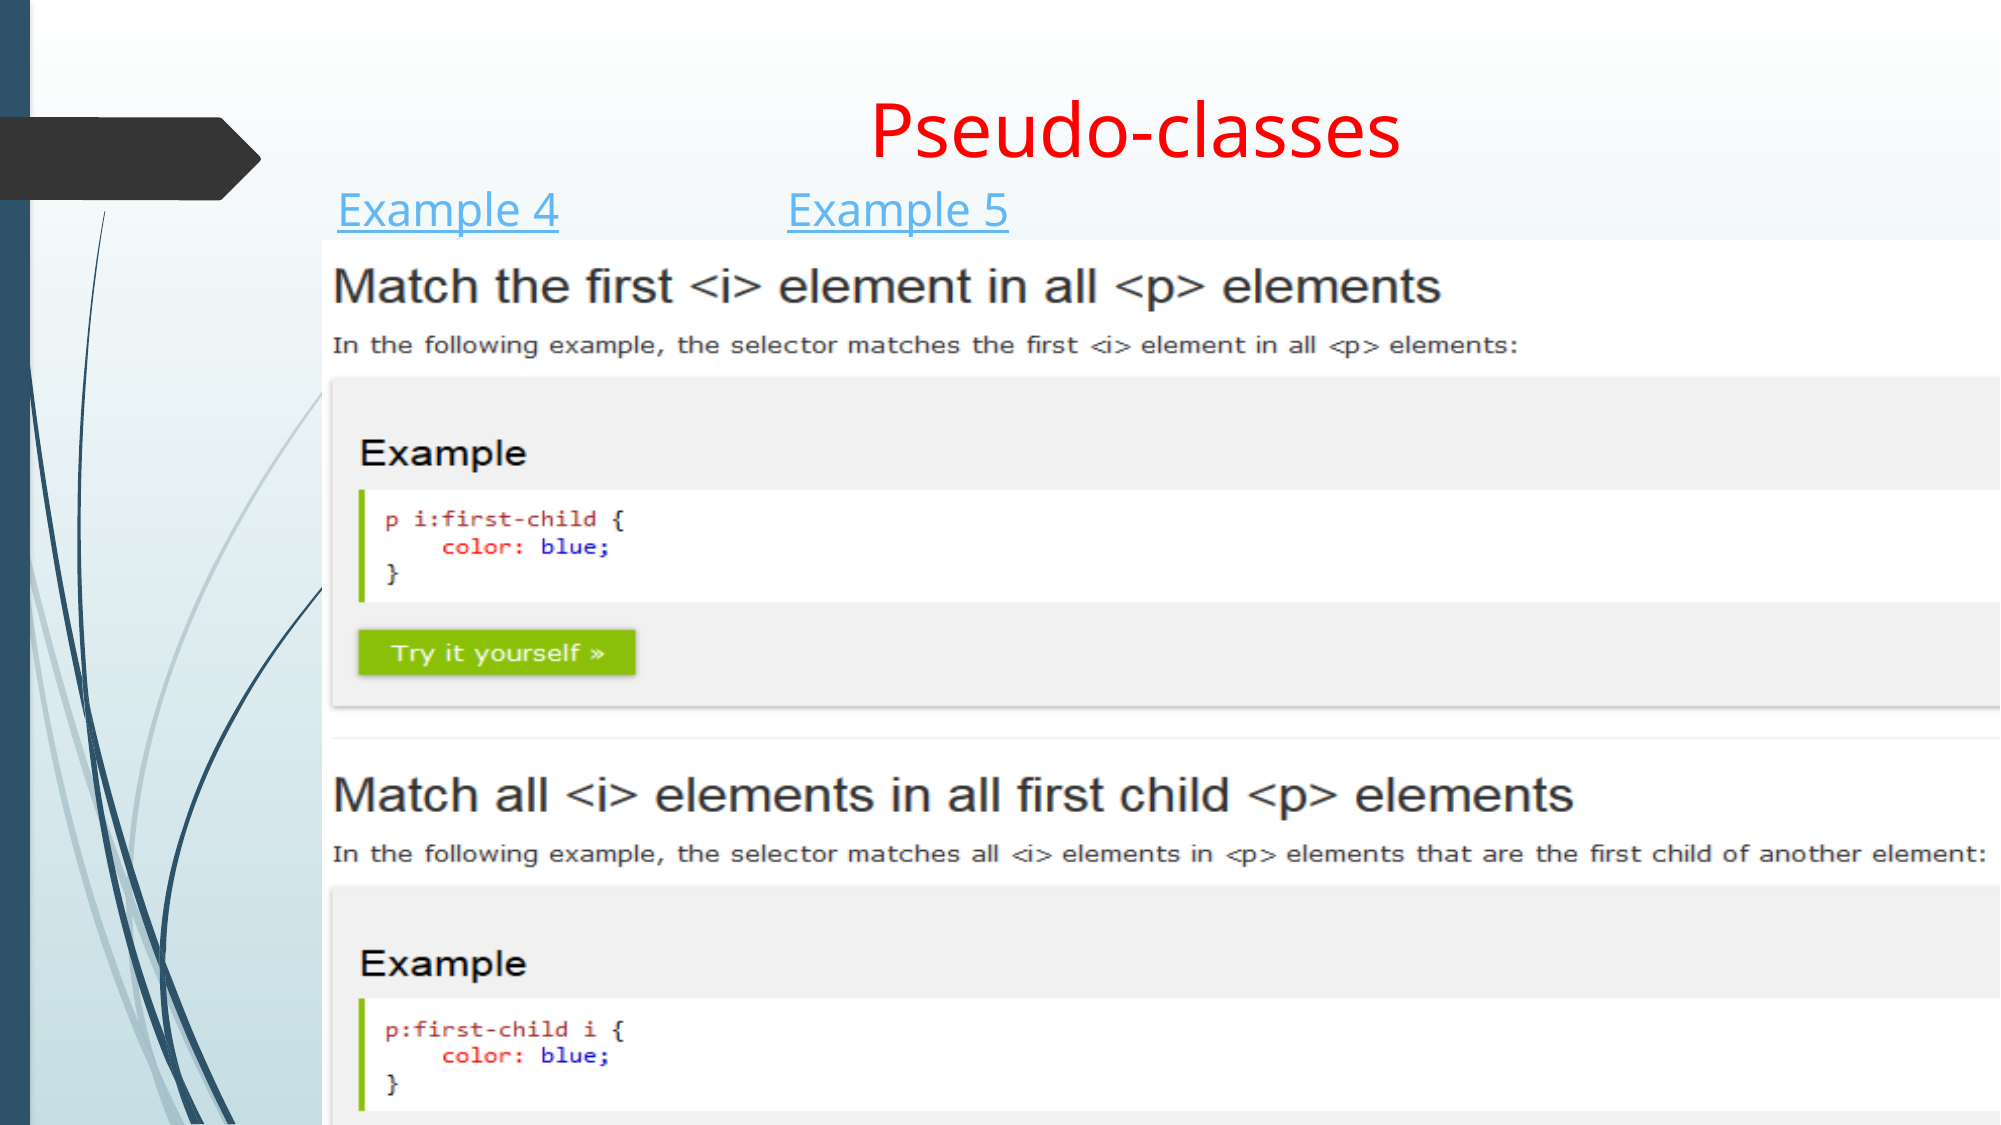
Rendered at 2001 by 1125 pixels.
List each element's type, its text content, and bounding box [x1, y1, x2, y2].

list Example 4 Example 5 [322, 173, 1950, 240]
picture [321, 240, 2000, 1125]
title Pseudo-classes [322, 75, 1950, 173]
